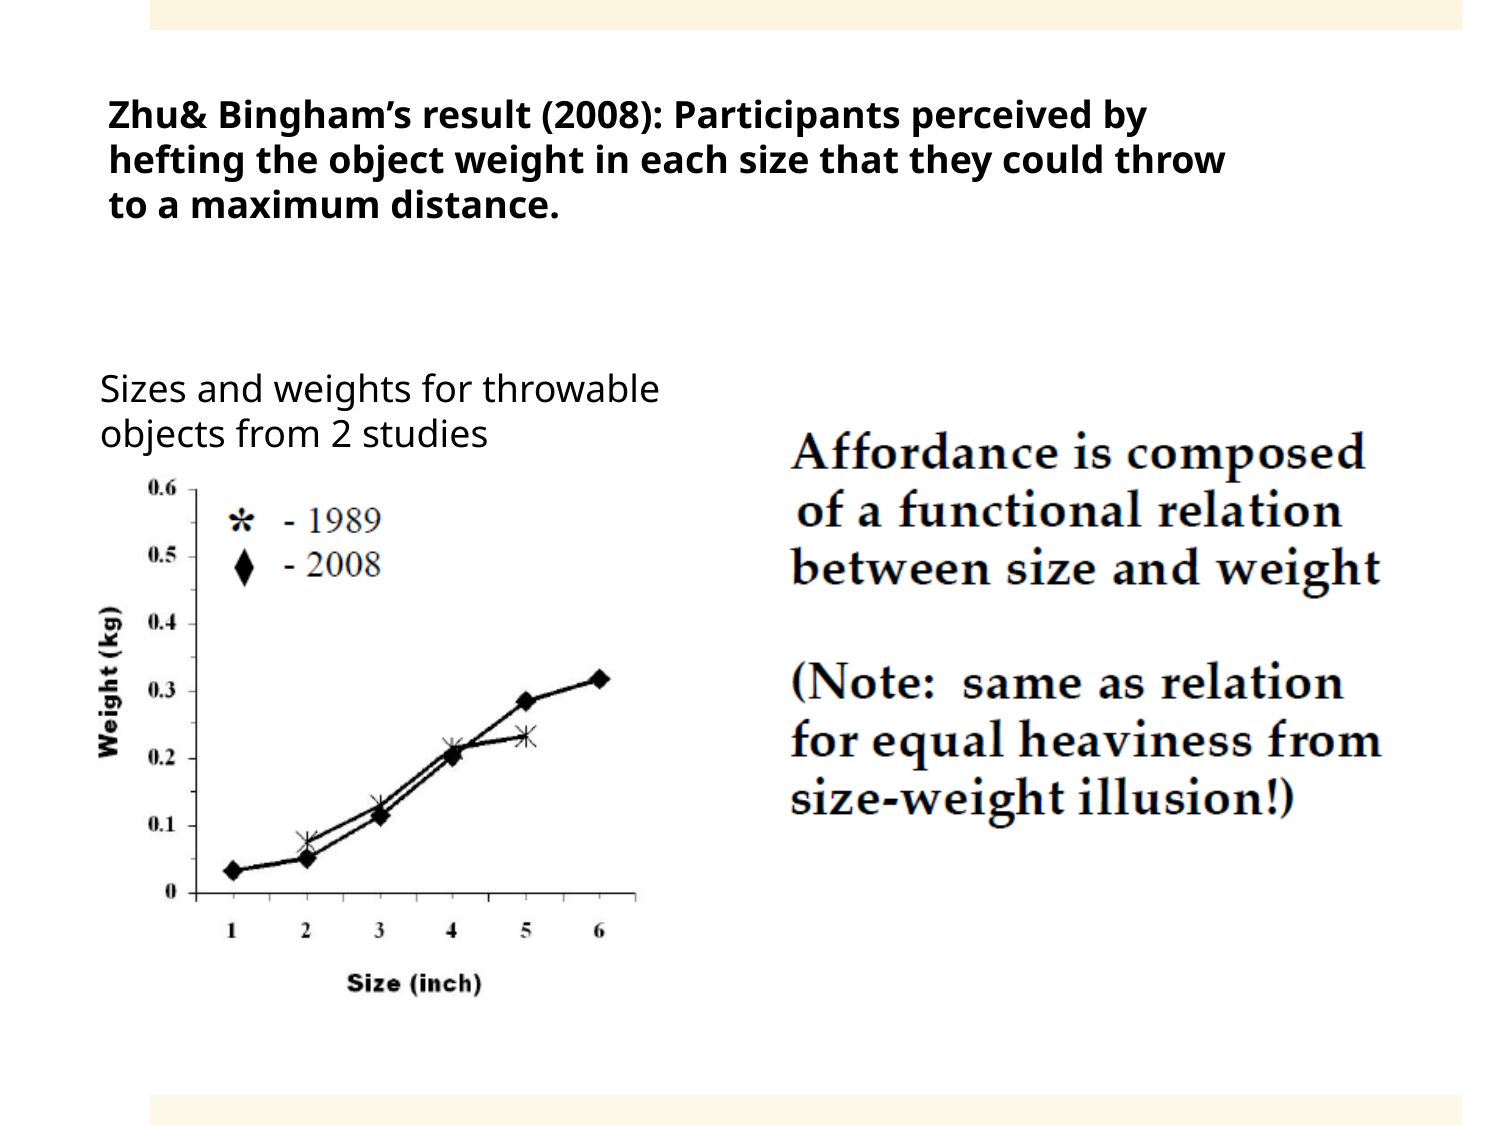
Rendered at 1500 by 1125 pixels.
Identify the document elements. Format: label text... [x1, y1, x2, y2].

text_box Sizes and weights for throwable objects from 2 studies [85, 357, 693, 390]
text_box Zhu& Bingham’s result (2008): Participants perceived by hefting the object weight in each size that they could throw to a maximum distance. [93, 83, 1291, 234]
picture [29, 390, 1470, 1058]
